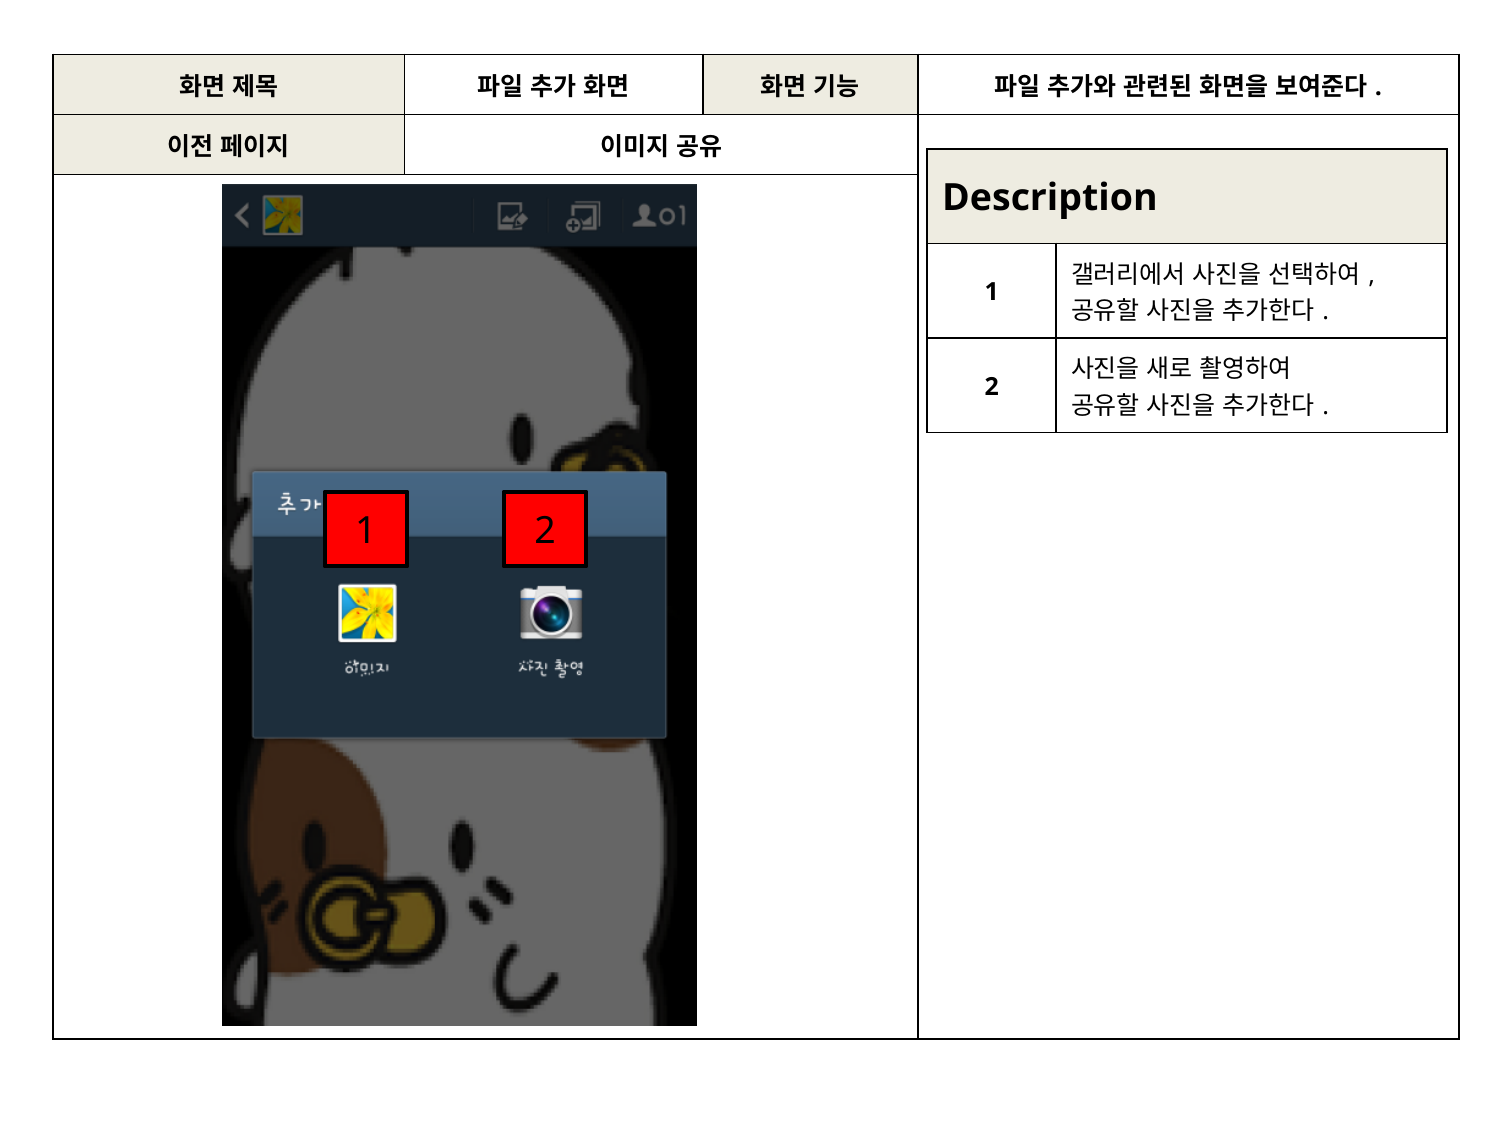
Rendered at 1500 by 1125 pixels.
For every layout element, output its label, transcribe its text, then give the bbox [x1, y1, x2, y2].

table_header Description [928, 150, 1446, 243]
table_cell 사진을 새로 촬영하여 공유할 사진을 추가한다. [1057, 339, 1446, 432]
picture [222, 184, 697, 1026]
table_cell 이미지 공유 [405, 115, 917, 174]
table_header 파일 추가와 관련된 화면을 보여준다. [919, 55, 1458, 114]
table_cell [919, 115, 1458, 1038]
table_header 화면 기능 [704, 55, 917, 114]
table_cell [54, 175, 917, 1038]
table_cell 1 [928, 244, 1055, 337]
table_header 파일 추가 화면 [405, 55, 702, 114]
table_cell 갤러리에서 사진을 선택하여, 공유할 사진을 추가한다. [1057, 244, 1446, 337]
table_cell 2 [928, 339, 1055, 432]
table_header 화면 제목 [54, 55, 404, 114]
table_cell 이전 페이지 [54, 115, 404, 174]
